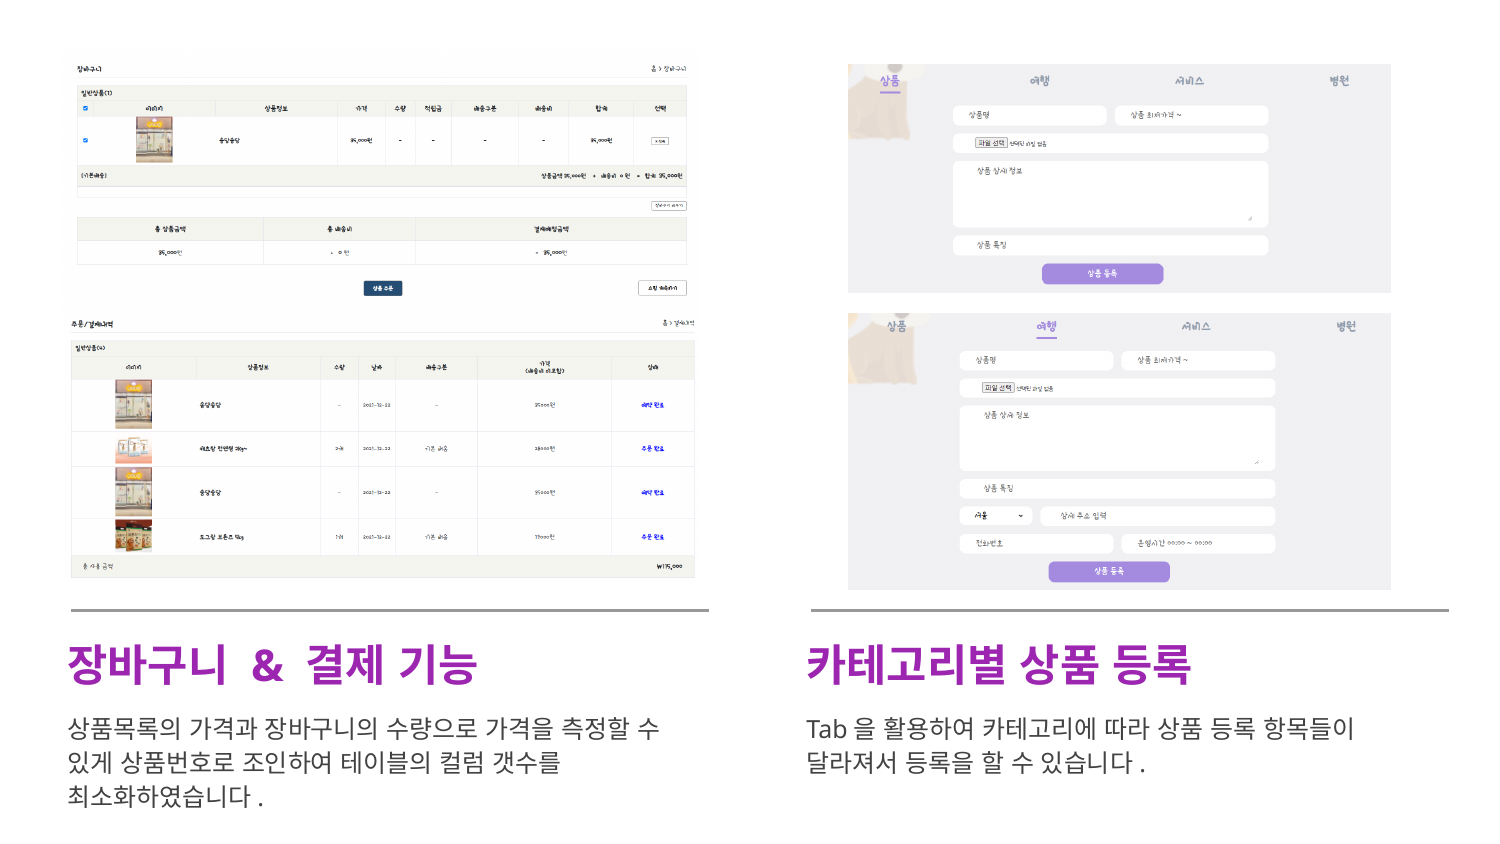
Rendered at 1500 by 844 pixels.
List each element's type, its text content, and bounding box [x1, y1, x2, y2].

list Tab을 활용하여 카테고리에 따라 상품 등록 항목들이 달라져서 등록을 할 수 있습니다. [791, 693, 1448, 799]
list 상품목록의 가격과 장바구니의 수량으로 가격을 측정할 수 있게 상품번호로 조인하여 테이블의 컬럼 갯수를 최소화하였습니다. [52, 693, 709, 819]
picture [848, 63, 1391, 293]
list 카테고리별 상품 등록 [791, 618, 1448, 693]
picture [60, 50, 700, 583]
picture [848, 313, 1391, 591]
list 장바구니 & 결제 기능 [52, 618, 709, 693]
